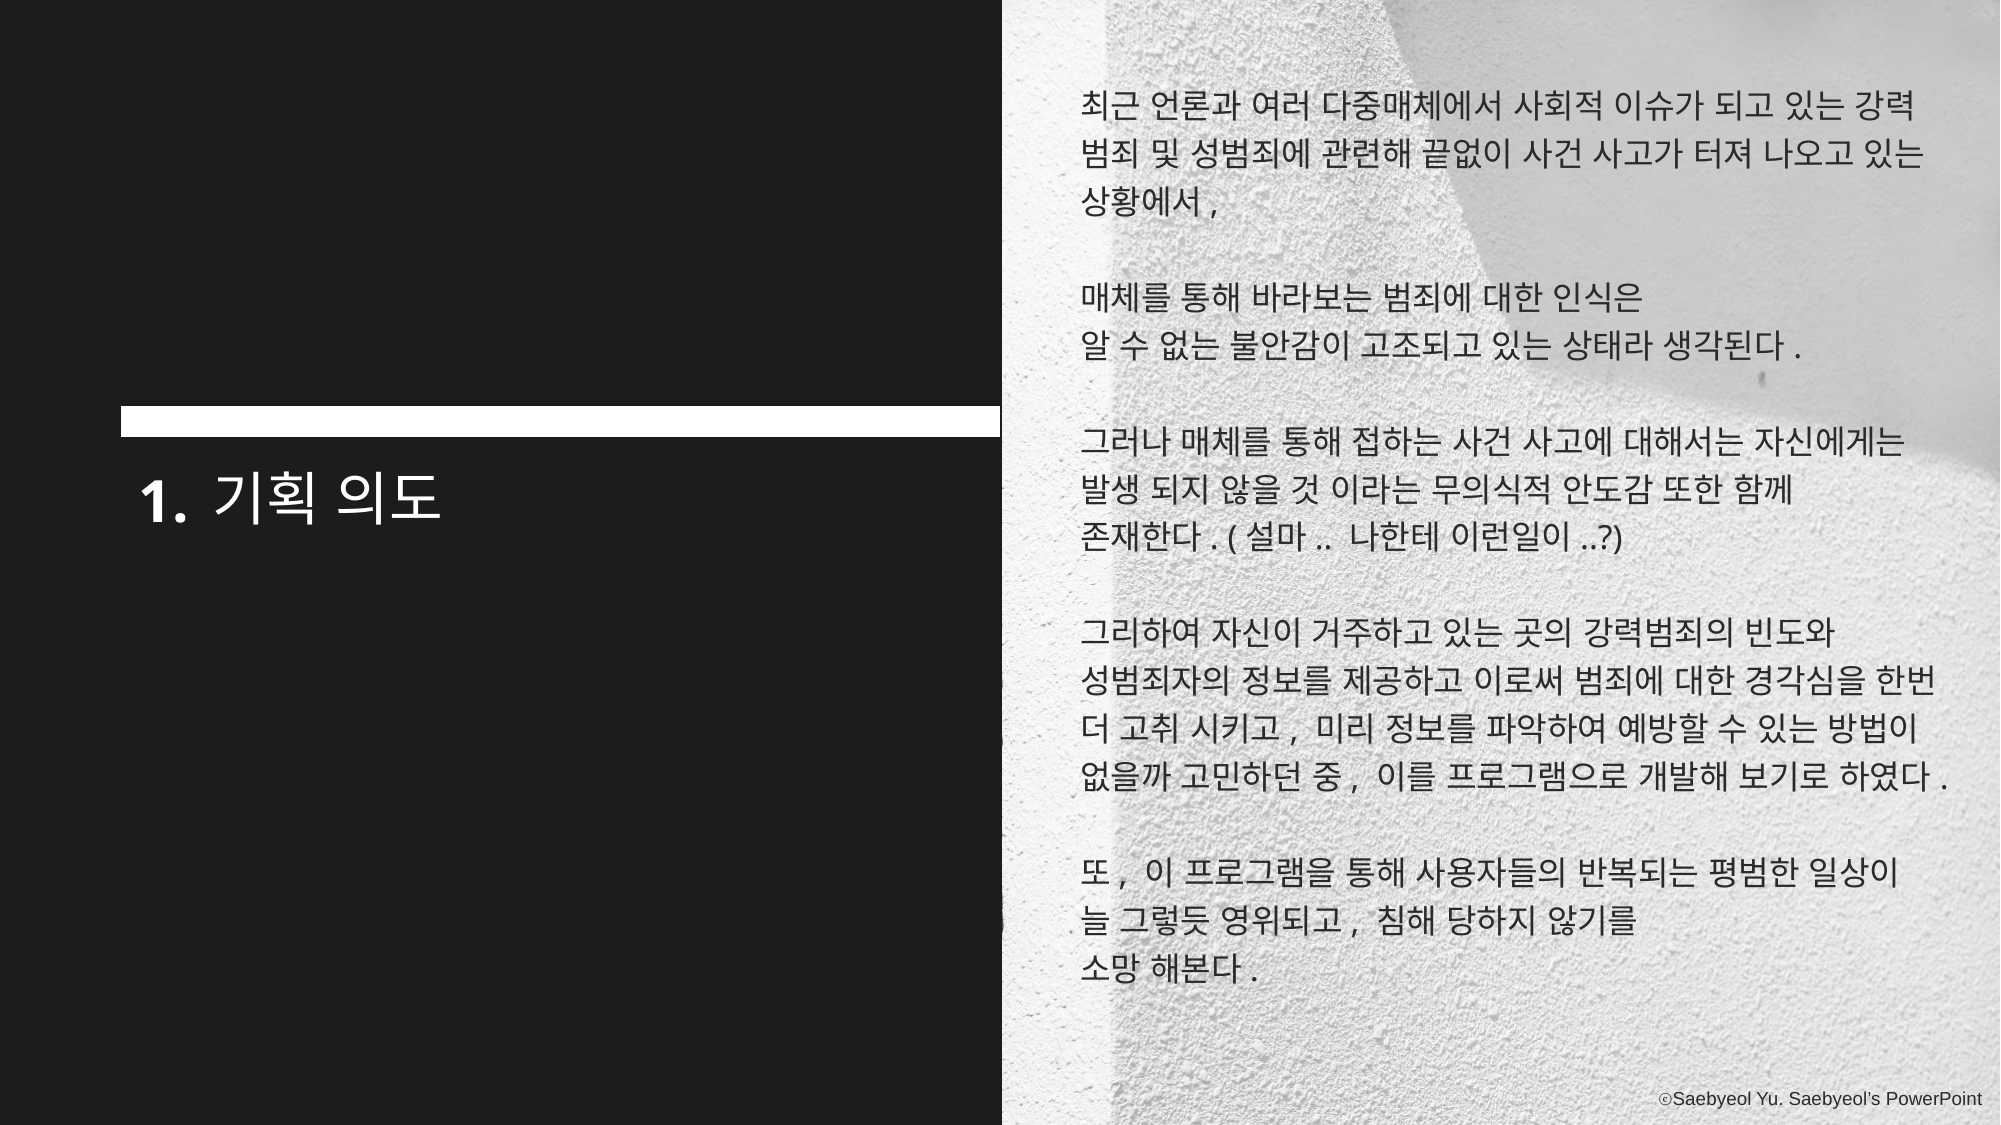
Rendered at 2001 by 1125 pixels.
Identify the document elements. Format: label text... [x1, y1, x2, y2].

picture [1002, 0, 2000, 1125]
text_box 기획 의도 [197, 455, 458, 540]
text_box 1. [124, 456, 204, 542]
